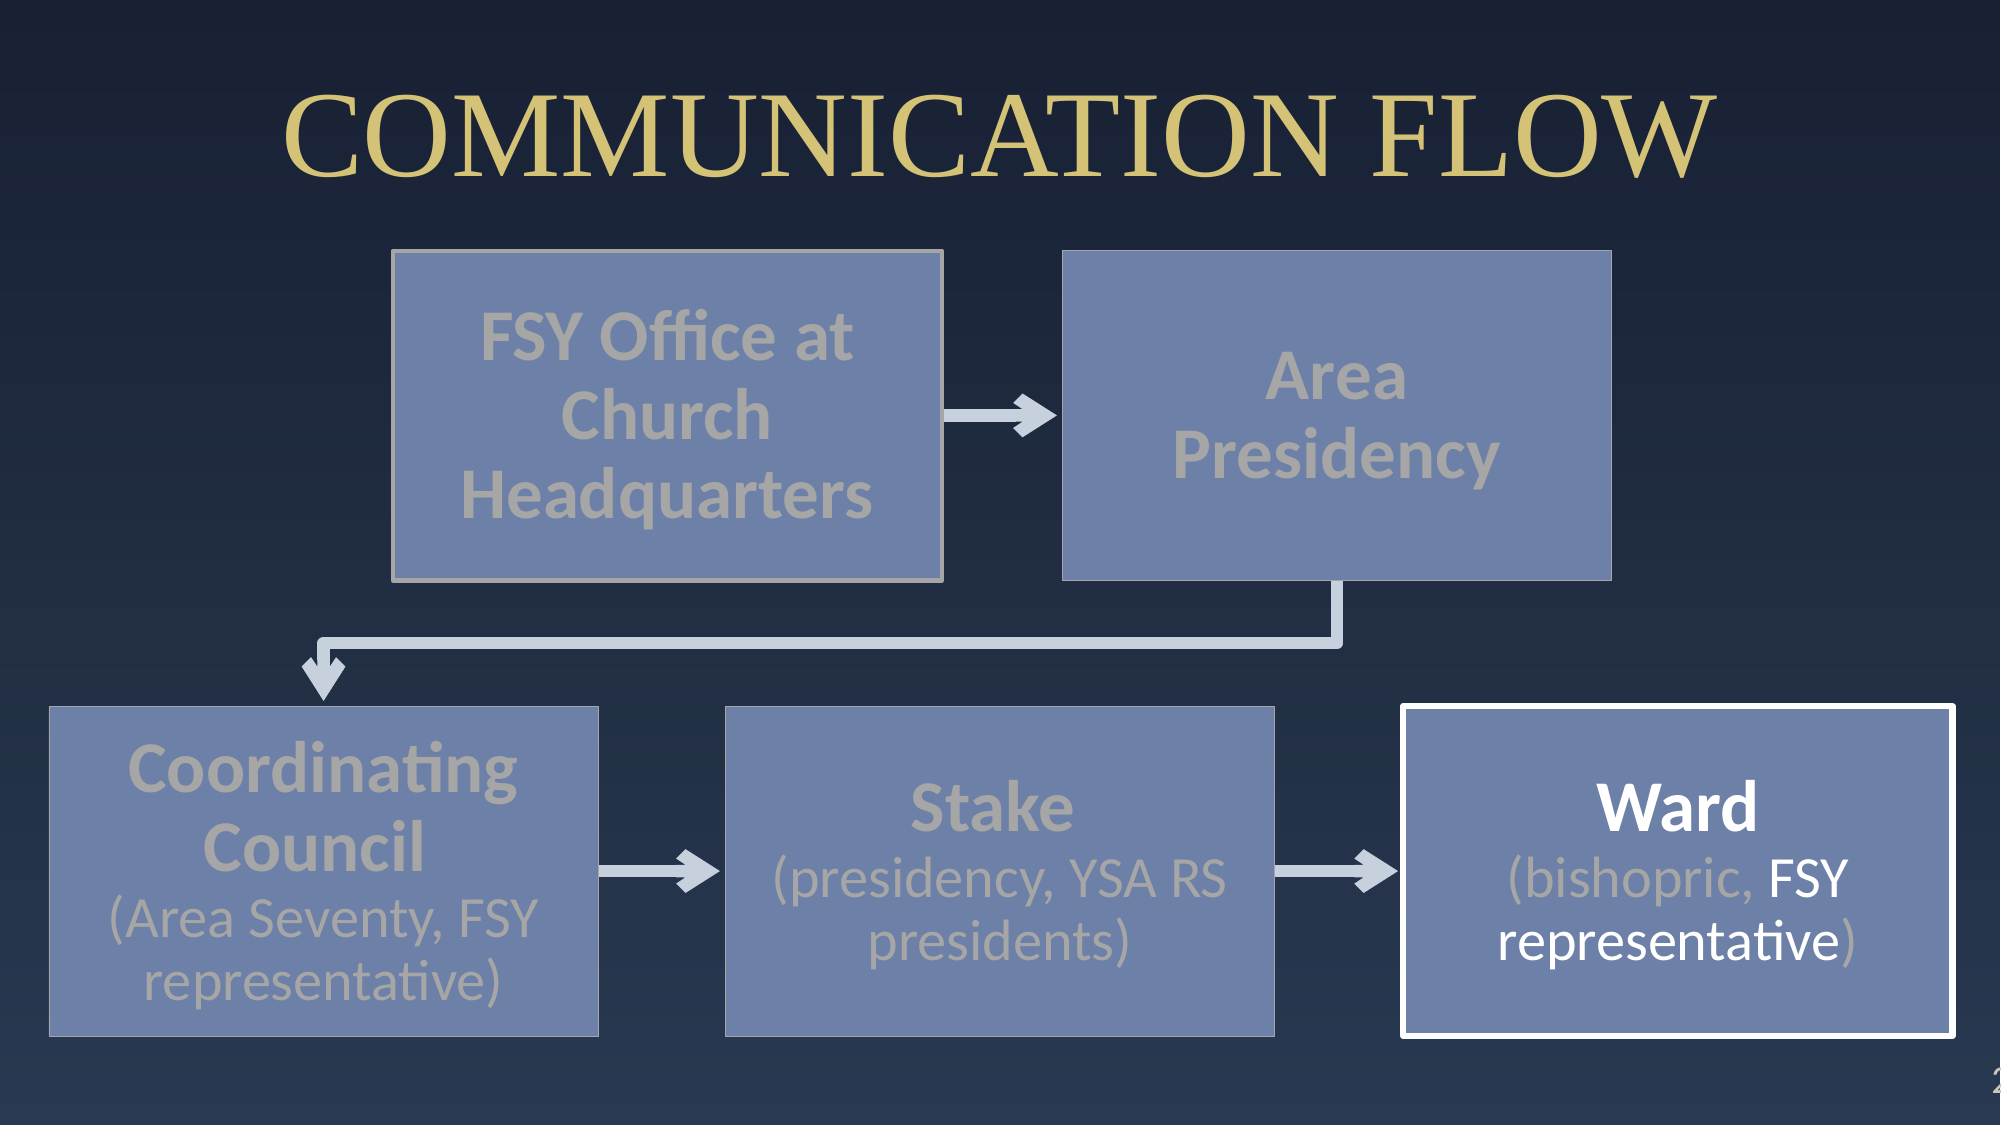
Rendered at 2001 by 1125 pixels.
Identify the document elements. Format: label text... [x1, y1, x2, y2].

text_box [46, 244, 1953, 1043]
title Communication Flow [116, 82, 1884, 172]
